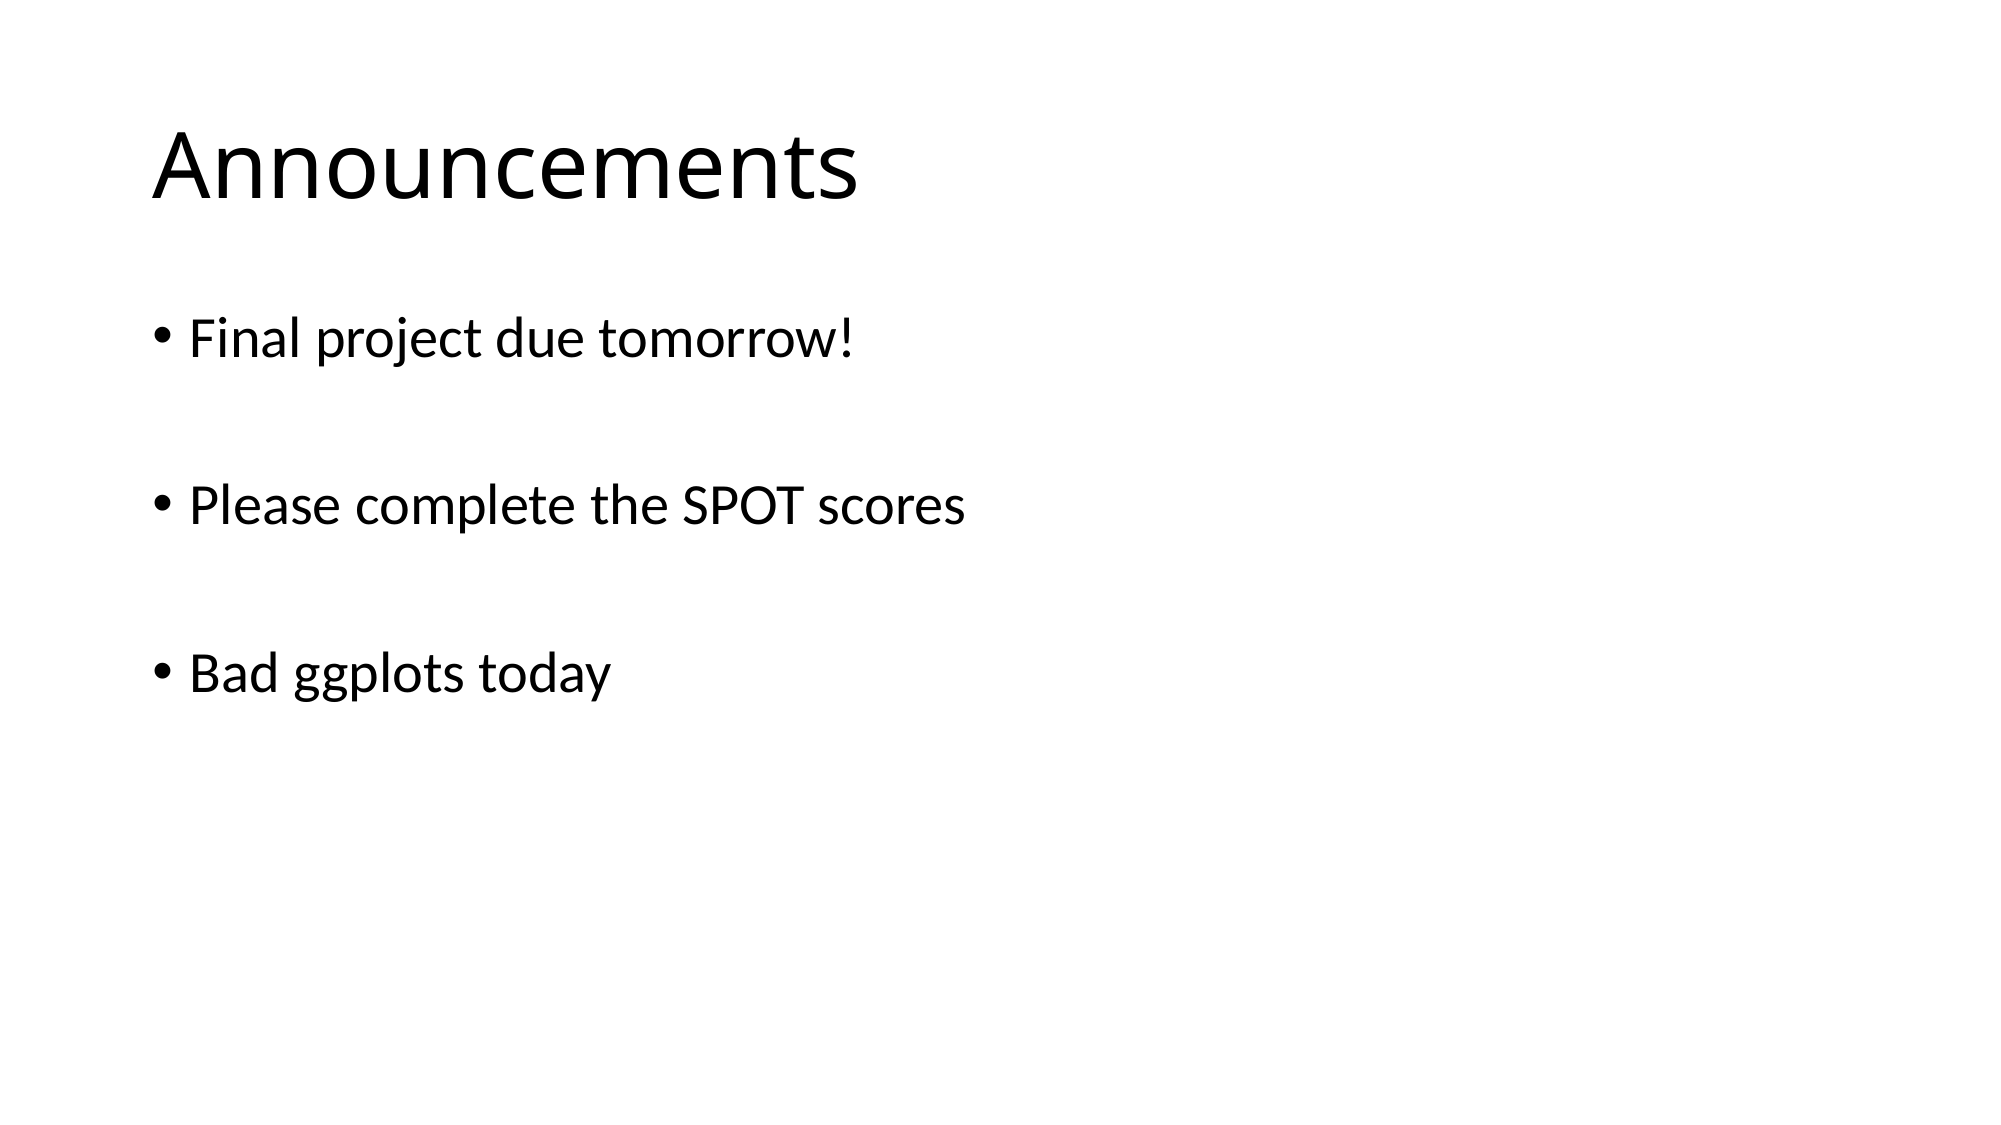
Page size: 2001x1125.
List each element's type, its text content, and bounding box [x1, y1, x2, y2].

list Final project due tomorrow! Please complete the SPOT scores Bad ggplots today [137, 299, 1863, 1014]
title Announcements [137, 59, 1863, 278]
